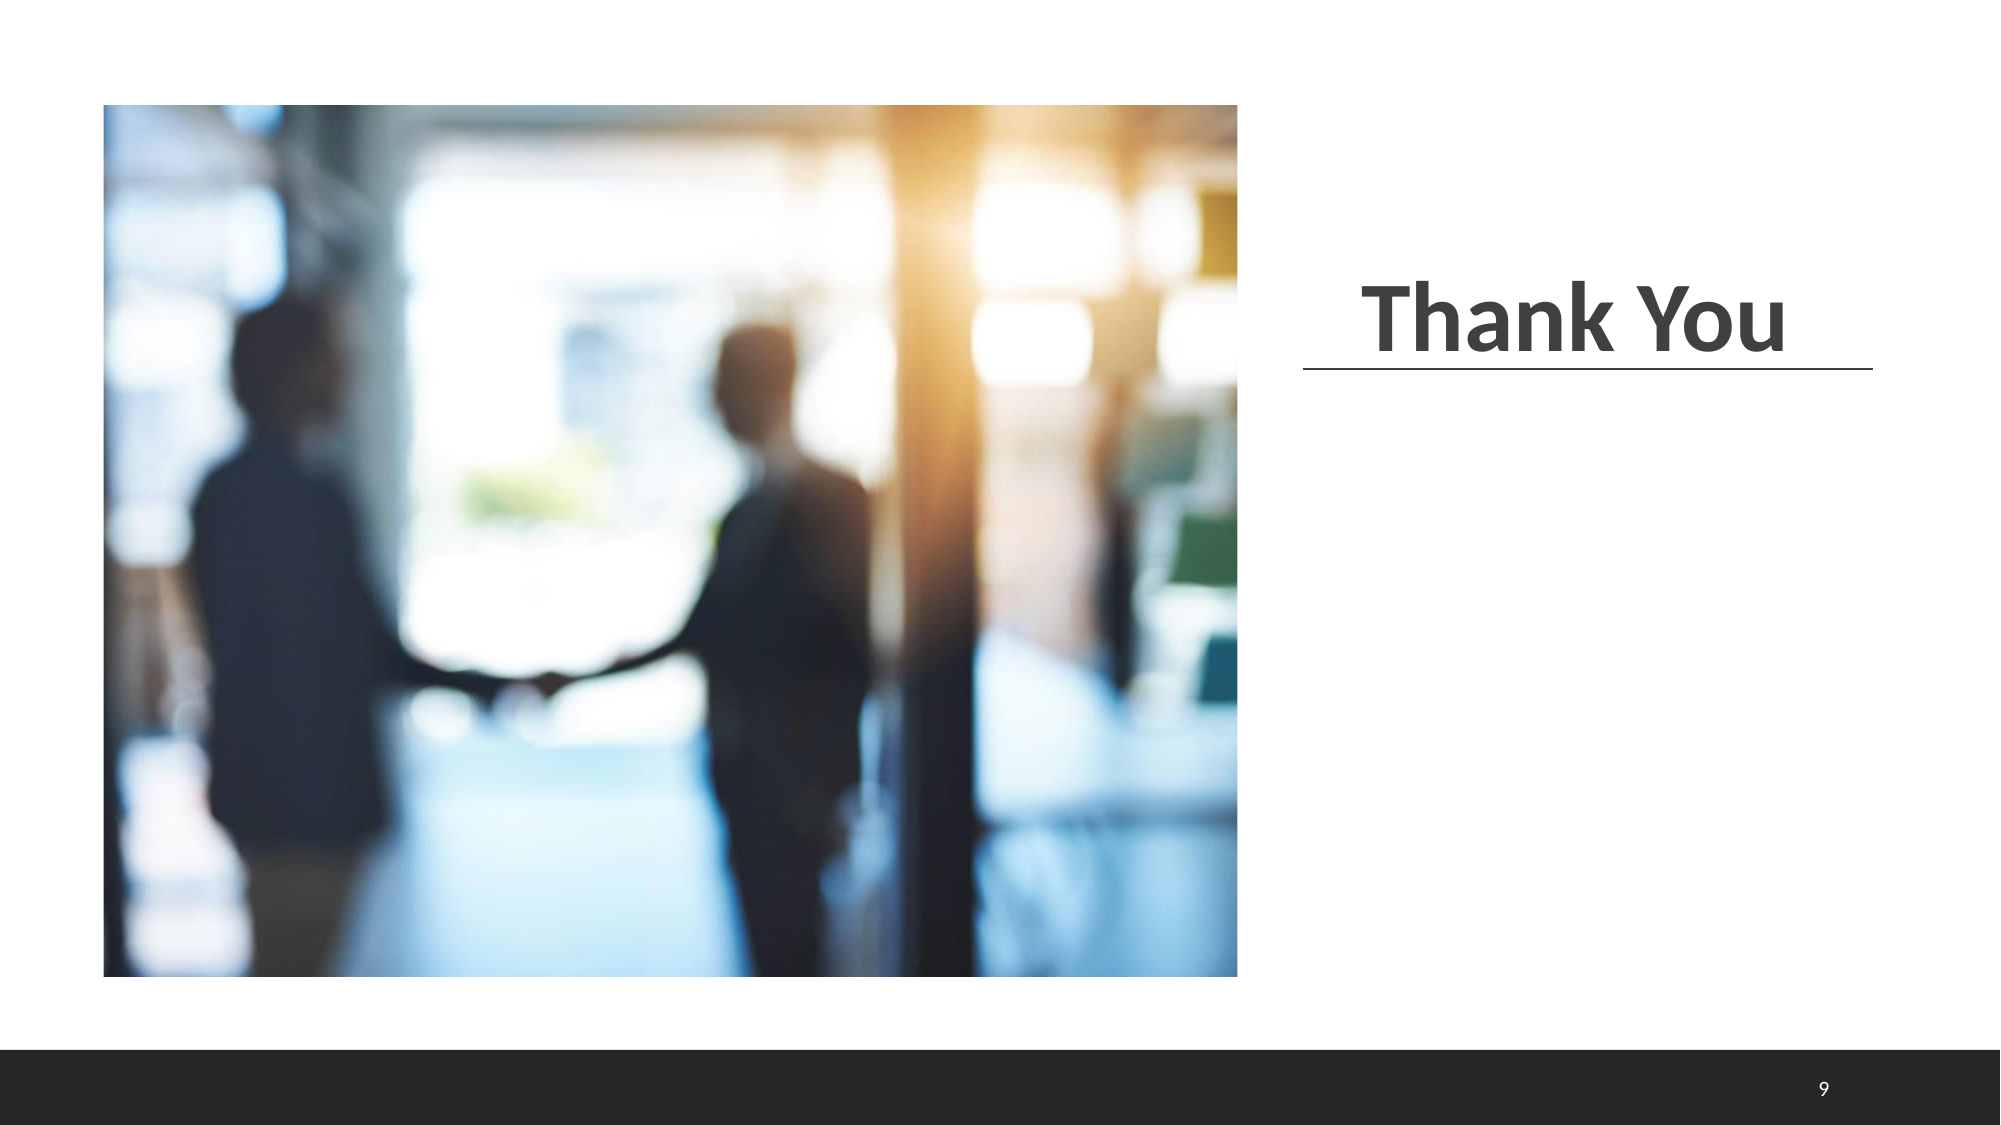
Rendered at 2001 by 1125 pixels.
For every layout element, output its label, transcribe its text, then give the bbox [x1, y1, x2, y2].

list Thank You [1338, 243, 1945, 963]
slide_number 9 [1803, 1057, 1932, 1118]
picture [102, 104, 1238, 977]
